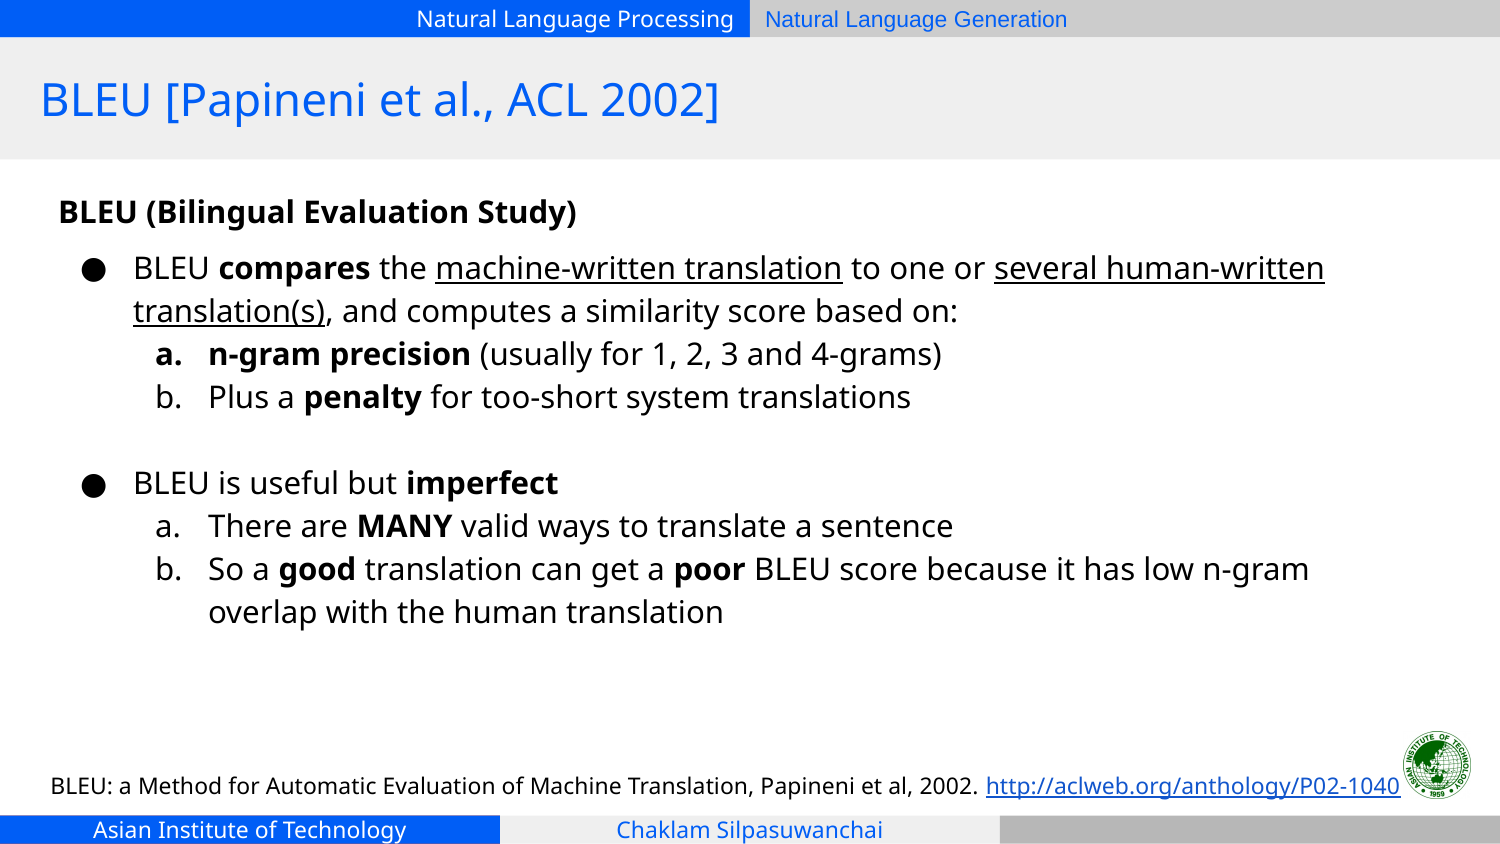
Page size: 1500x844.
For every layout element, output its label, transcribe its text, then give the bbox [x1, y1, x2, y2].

list BLEU (Bilingual Evaluation Study) BLEU compares the machine-written translation to one or several human-written translation(s), and computes a similarity score based on: n-gram precision (usually for 1, 2, 3 and 4-grams) Plus a penalty for too-short system translations BLEU is useful but imperfect There are MANY valid ways to translate a sentence So a good translation can get a poor BLEU score because it has low n-gram overlap with the human translation [43, 171, 1375, 752]
text_box BLEU: a Method for Automatic Evaluation of Machine Translation, Papineni et al, 2002. http://aclweb.org/anthology/P02-1040 [35, 752, 1486, 818]
picture [1403, 731, 1471, 752]
title BLEU [Papineni et al., ACL 2002] [24, 37, 1475, 160]
